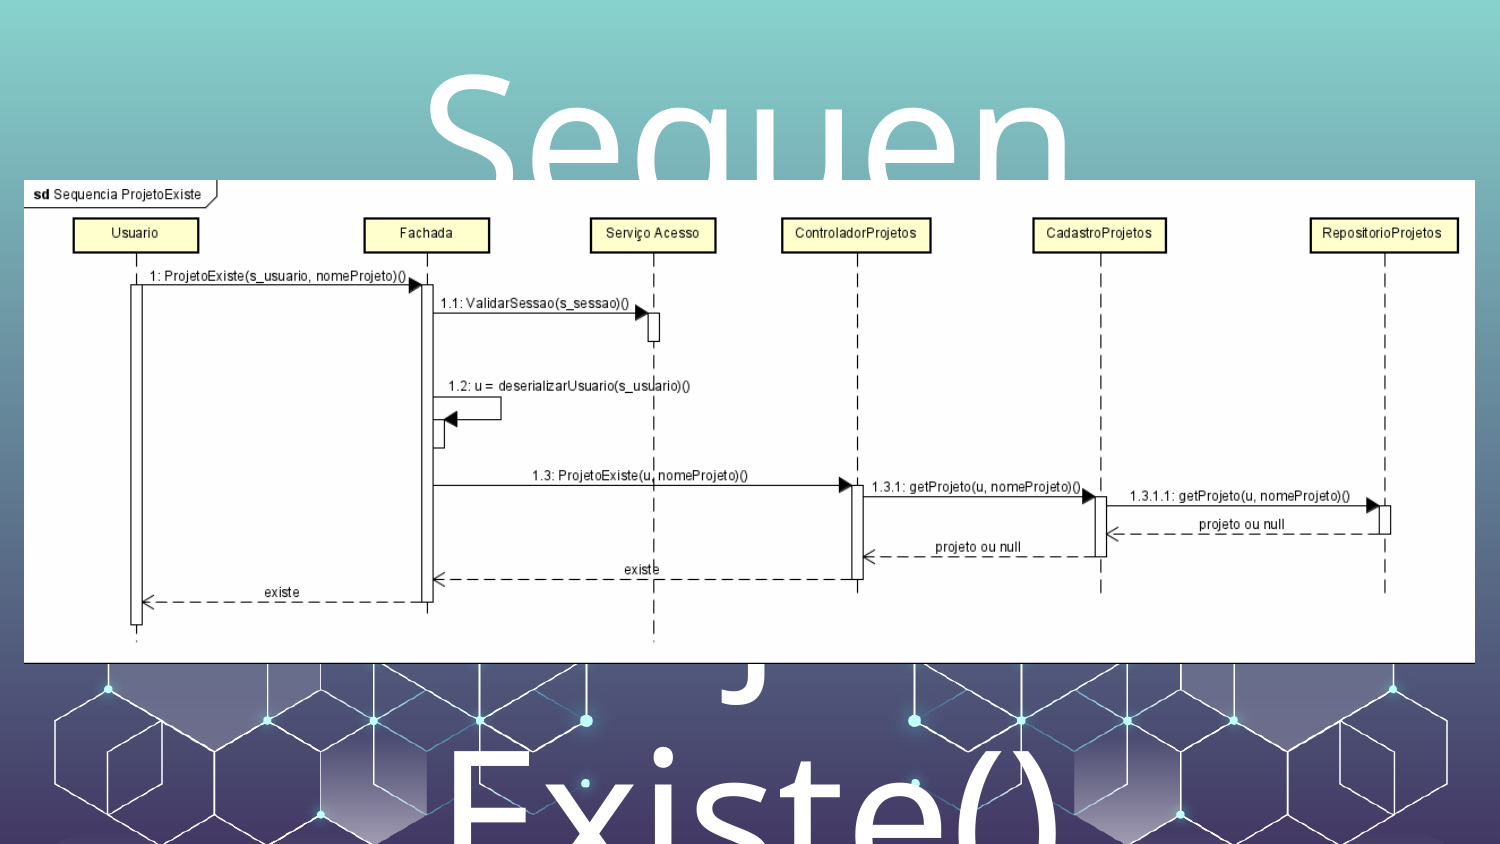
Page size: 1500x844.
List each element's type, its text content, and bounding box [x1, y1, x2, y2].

title Sequencia ProjetoExiste() [397, 7, 1103, 119]
picture [0, 180, 1500, 844]
